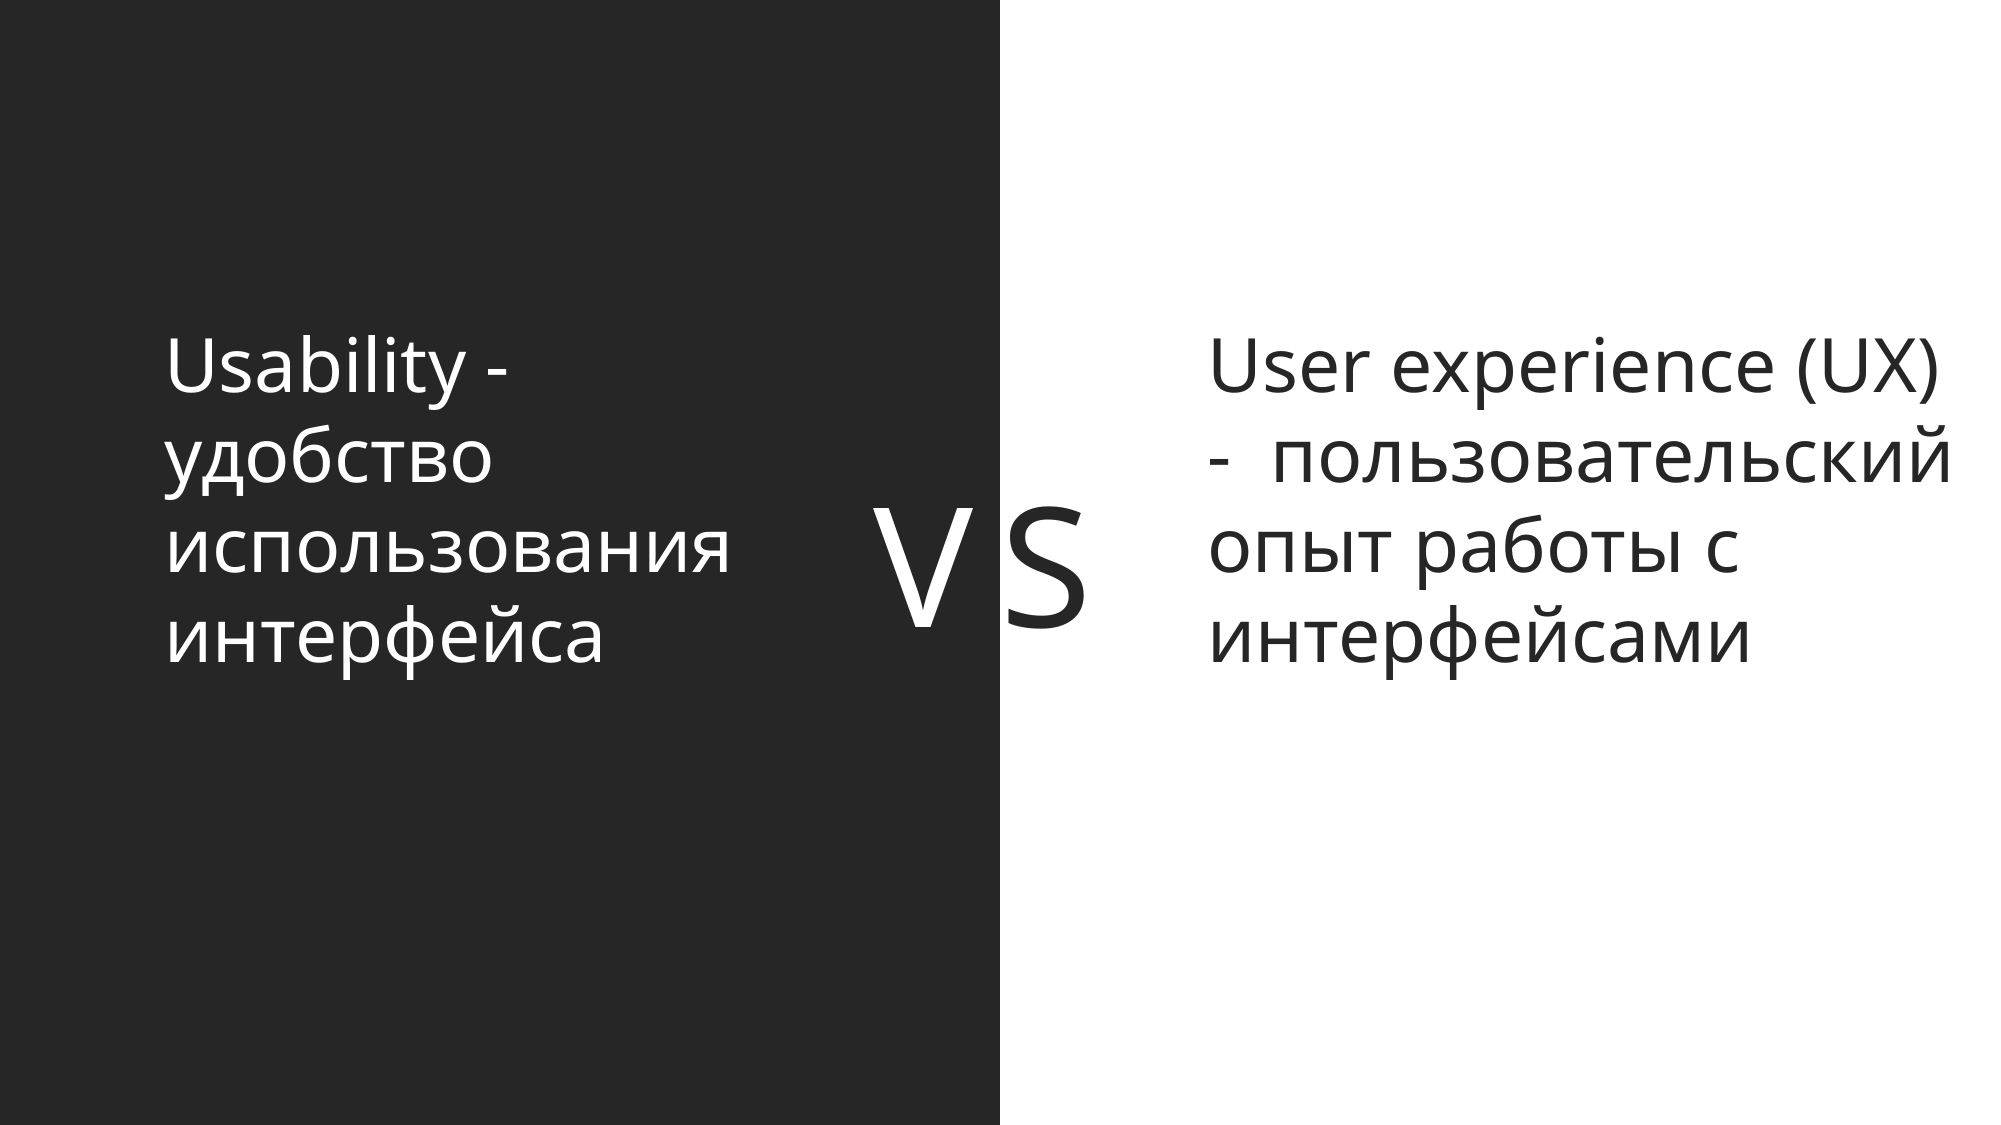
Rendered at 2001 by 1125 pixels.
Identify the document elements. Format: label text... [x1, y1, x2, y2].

text_box S [985, 453, 1135, 669]
text_box [0, 0, 1001, 1125]
text_box Usability - удобство использования интерфейса [149, 310, 851, 685]
text_box User experience (UX) - пользовательский опыт работы с интерфейсами [1192, 310, 1978, 685]
text_box V [859, 453, 985, 669]
